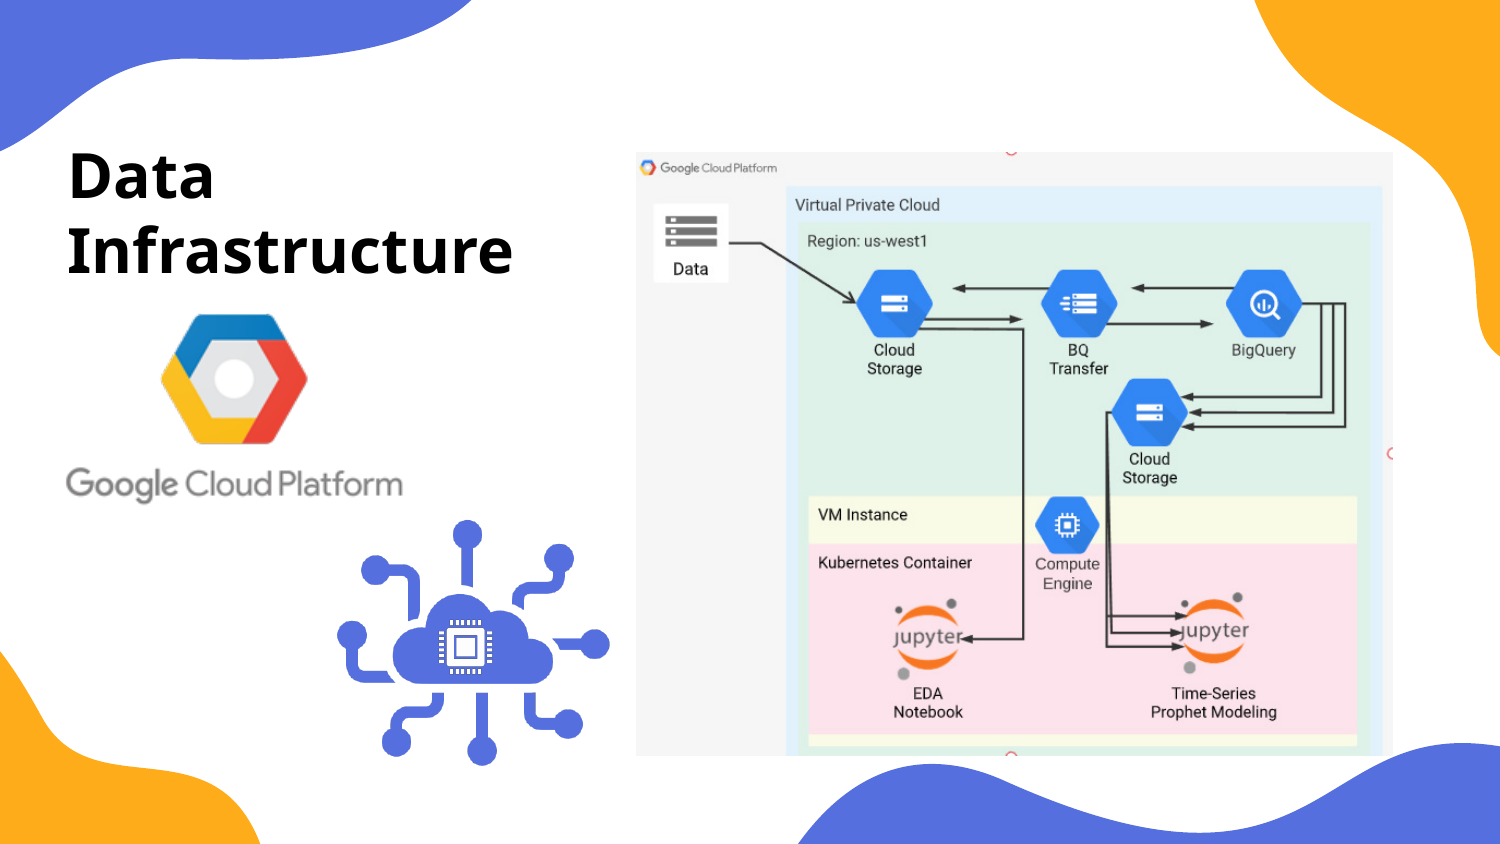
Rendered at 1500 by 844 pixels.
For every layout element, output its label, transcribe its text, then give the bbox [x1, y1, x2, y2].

title Data Infrastructure [52, 152, 570, 271]
picture [7, 268, 616, 787]
picture [636, 152, 1393, 756]
